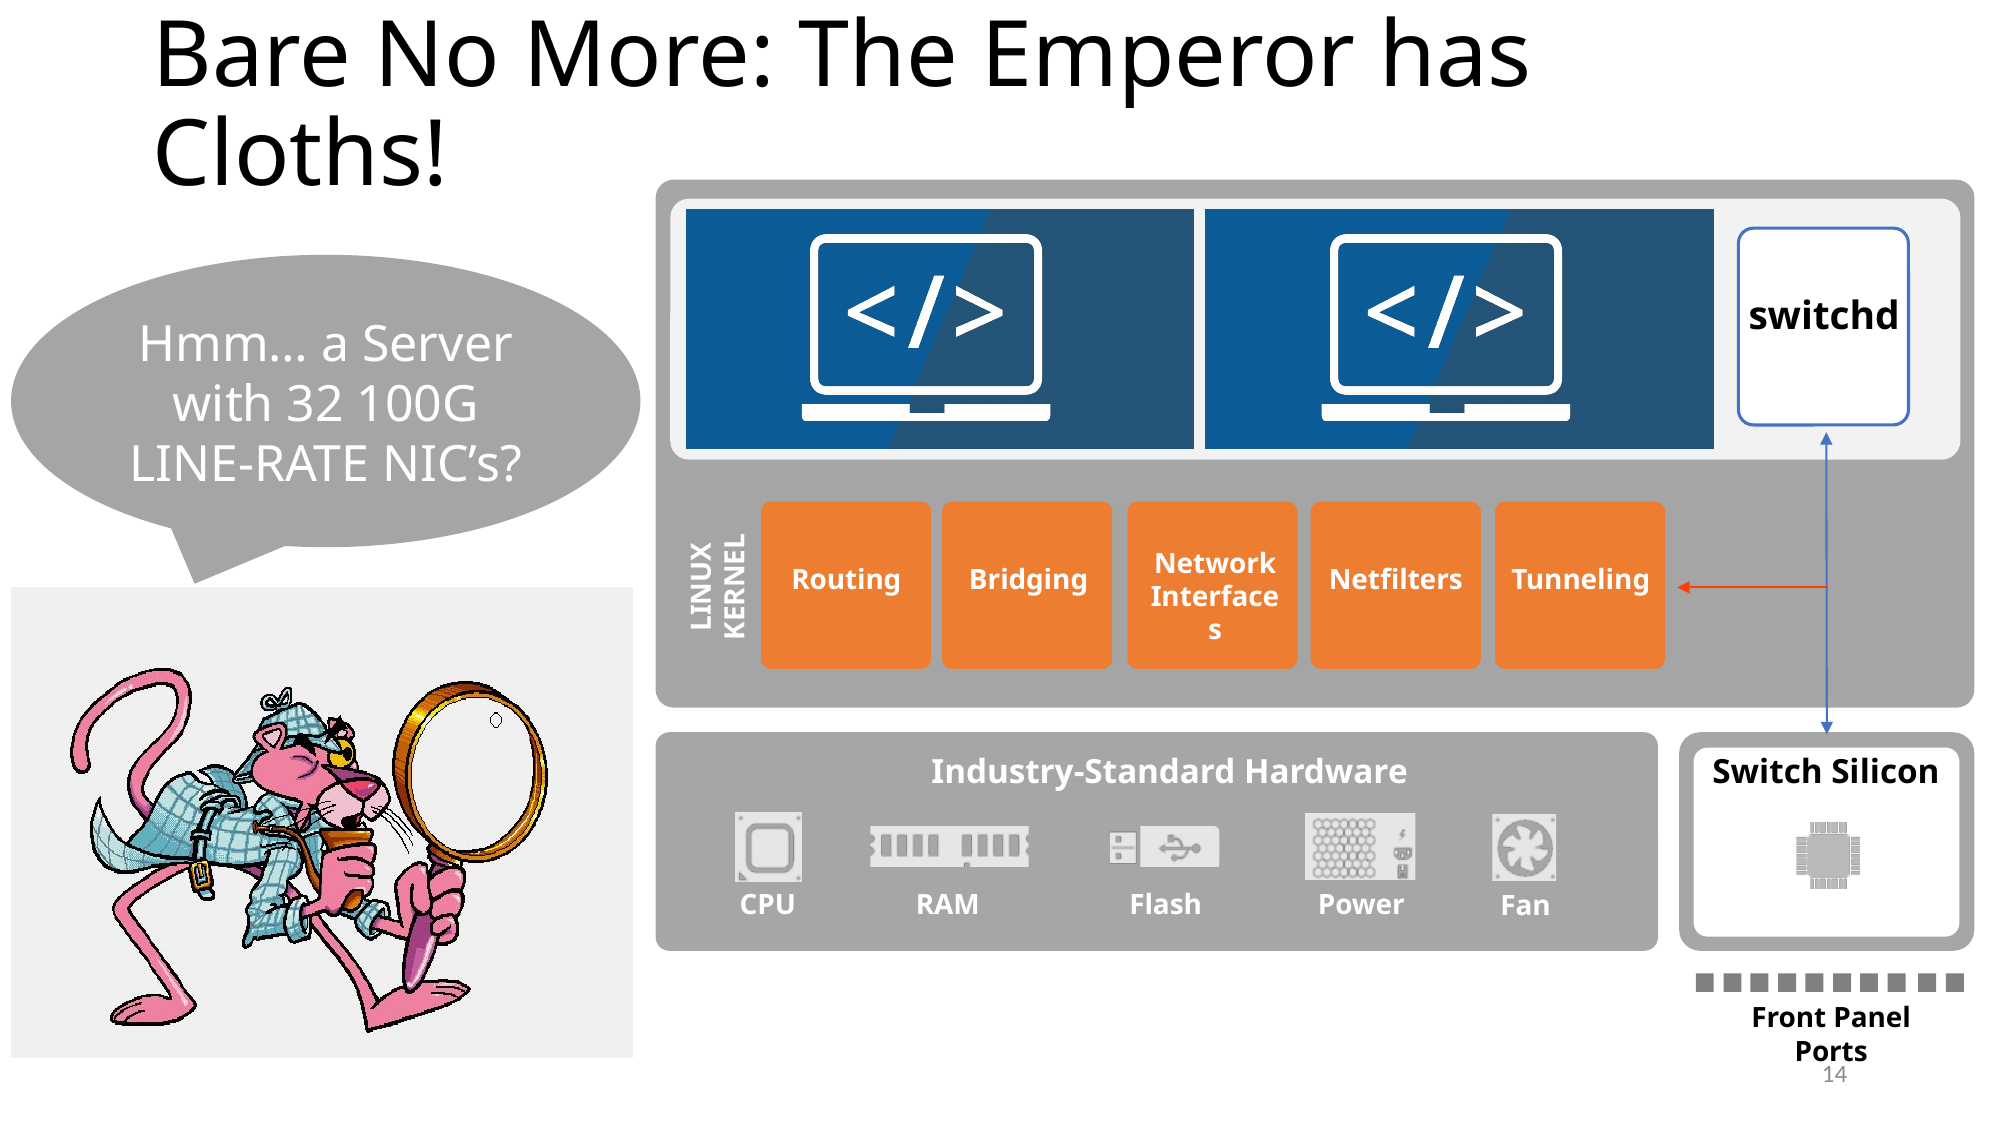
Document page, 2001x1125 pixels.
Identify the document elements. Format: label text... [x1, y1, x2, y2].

picture [11, 587, 633, 1058]
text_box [655, 179, 1975, 1042]
slide_number 14 [1412, 1042, 1863, 1103]
title Bare No More: The Emperor has Cloths! [137, 0, 1863, 215]
text_box Hmm… a Server with 32 100G LINE-RATE NIC’s? [10, 254, 641, 585]
